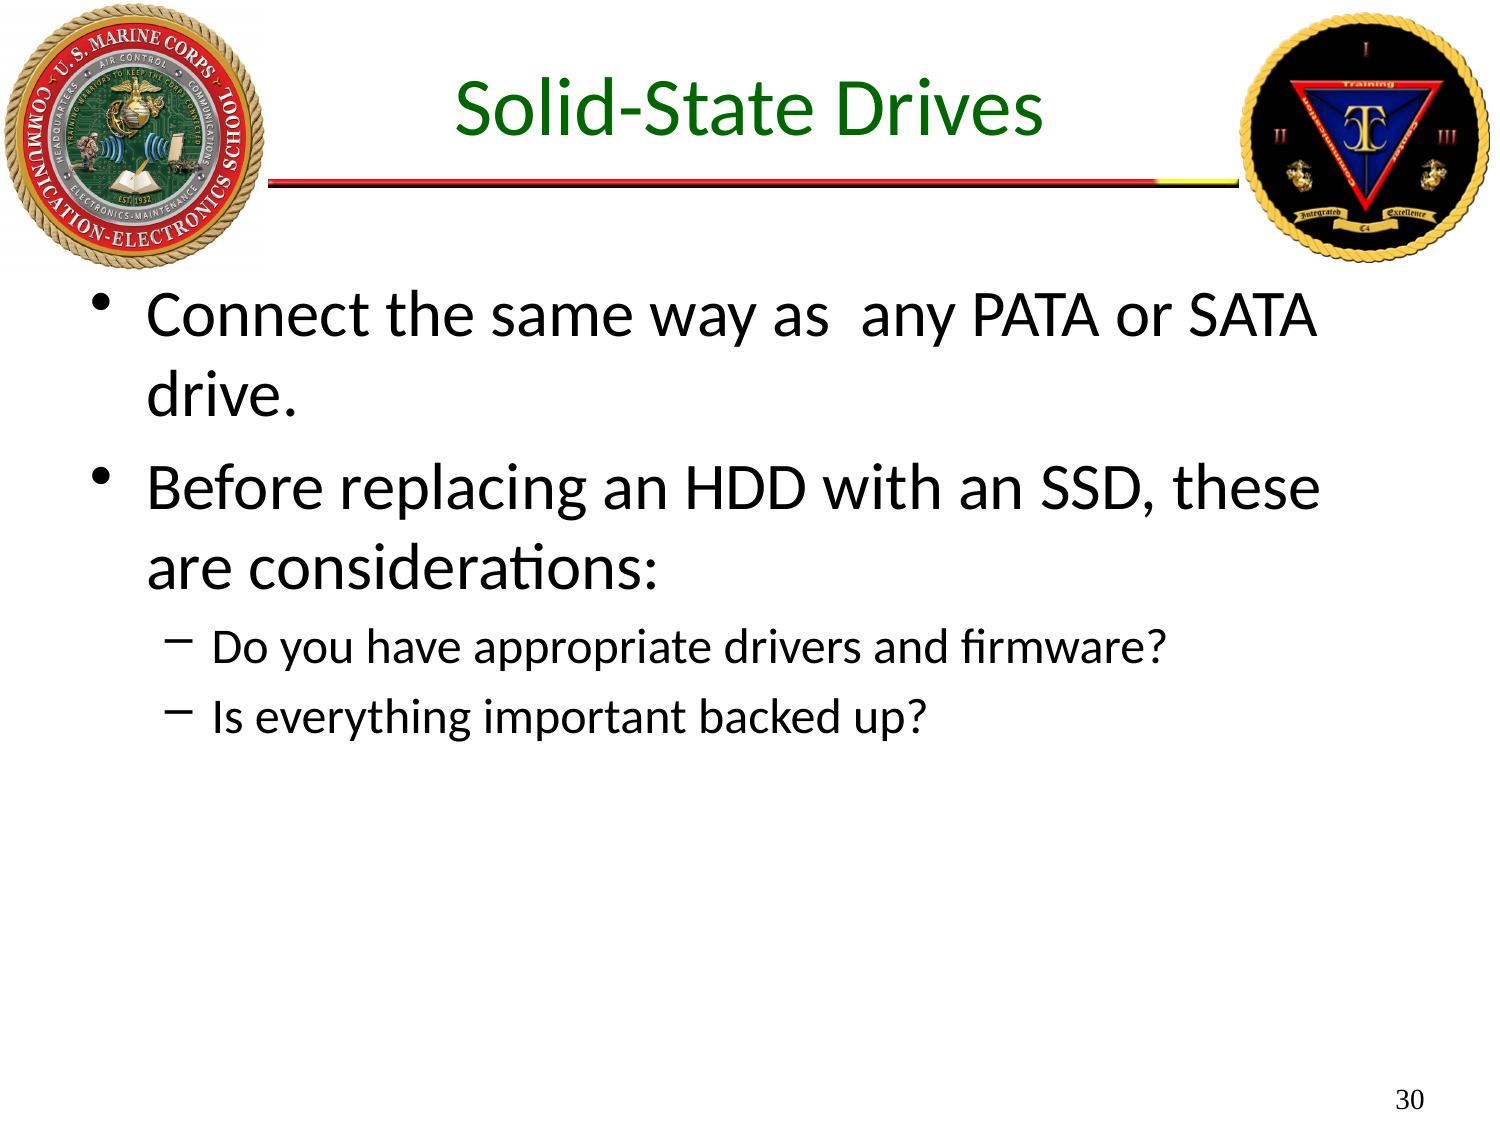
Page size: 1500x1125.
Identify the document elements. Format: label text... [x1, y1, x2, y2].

picture [0, 0, 268, 274]
list Connect the same way as any PATA or SATA drive. Before replacing an HDD with an SSD, these are considerations: Do you have appropriate drivers and firmware? Is everything important backed up? [75, 262, 1425, 1005]
picture [1239, 12, 1490, 263]
title Solid-State Drives [75, 45, 1425, 233]
